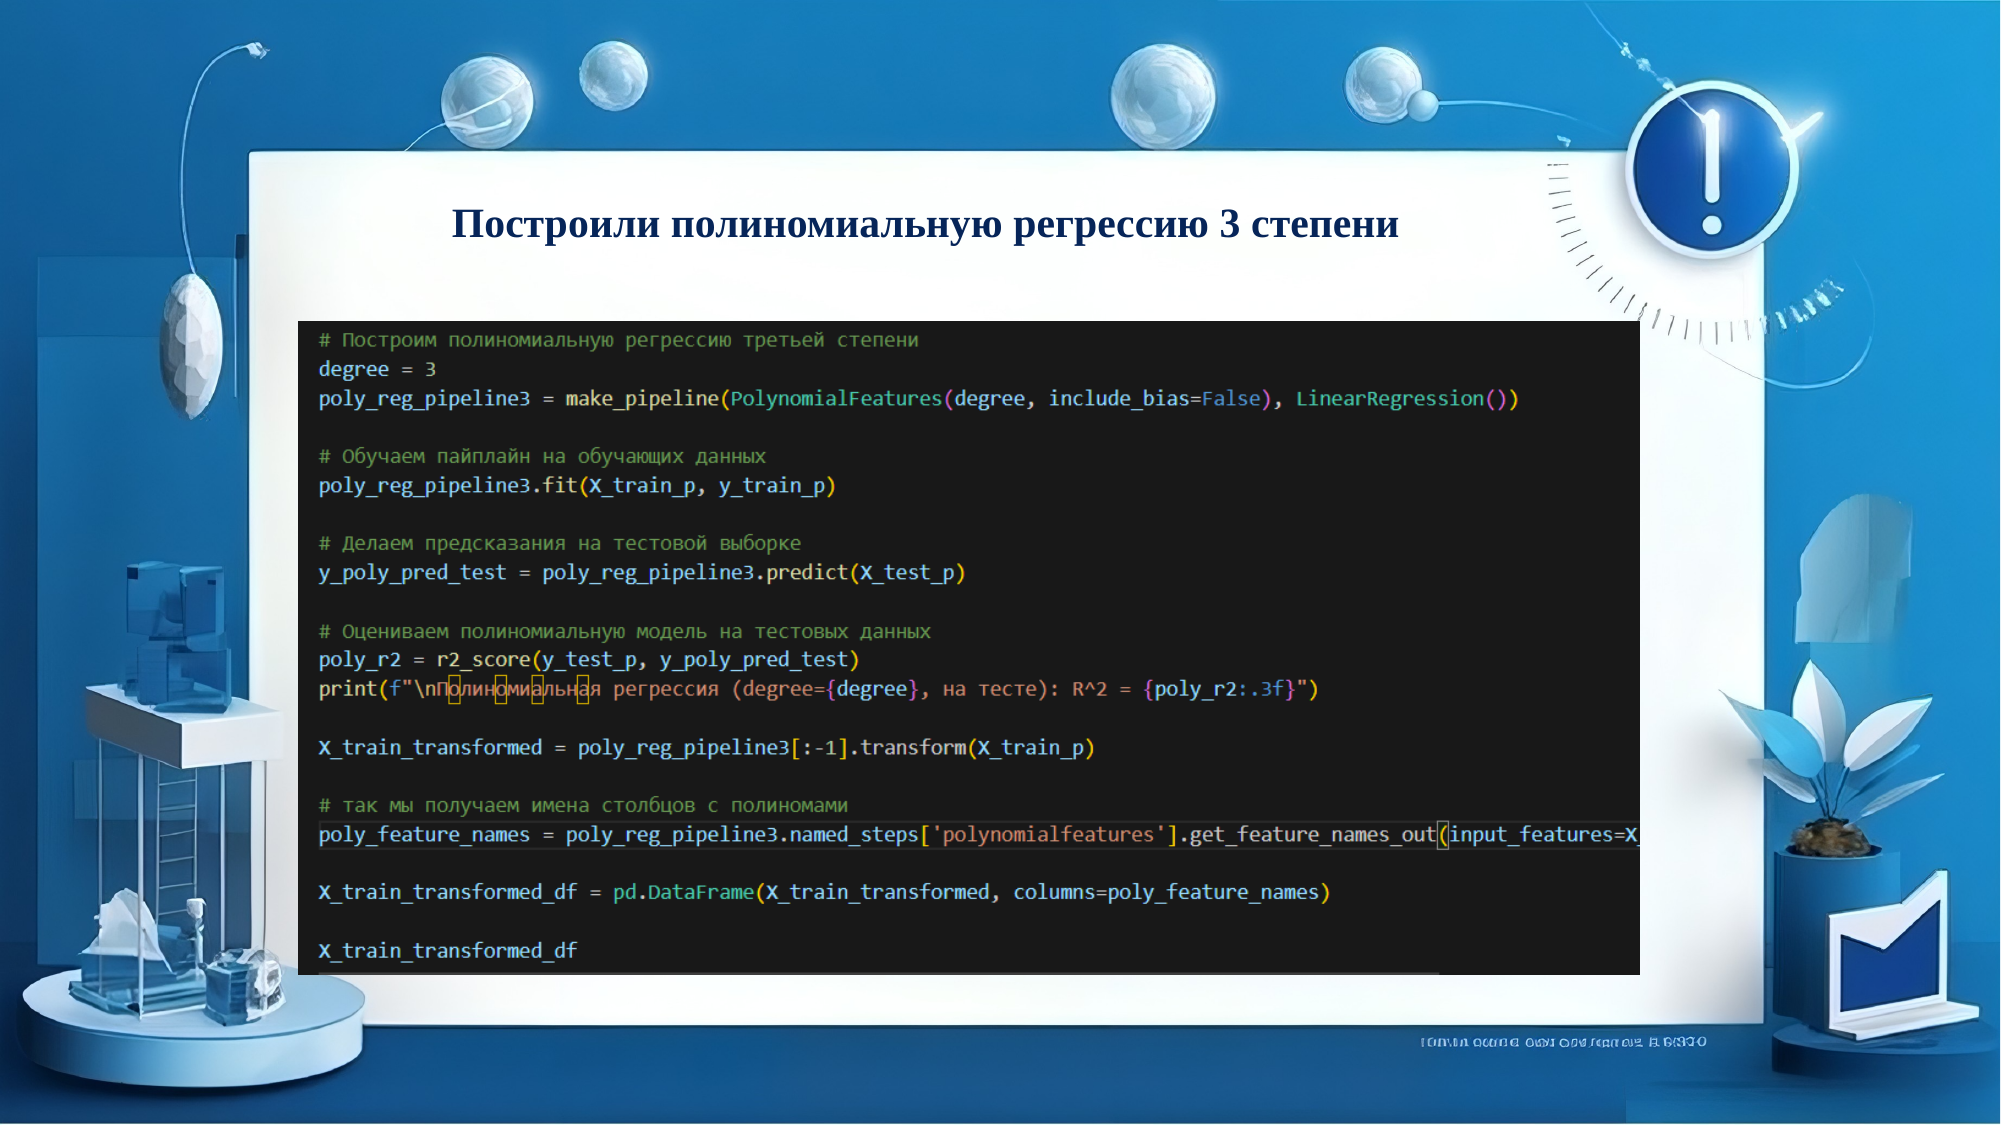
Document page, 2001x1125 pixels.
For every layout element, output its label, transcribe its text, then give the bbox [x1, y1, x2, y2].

picture [0, 0, 2001, 1125]
text_box Построили полиномиальную регрессию 3 степени [437, 188, 1415, 321]
